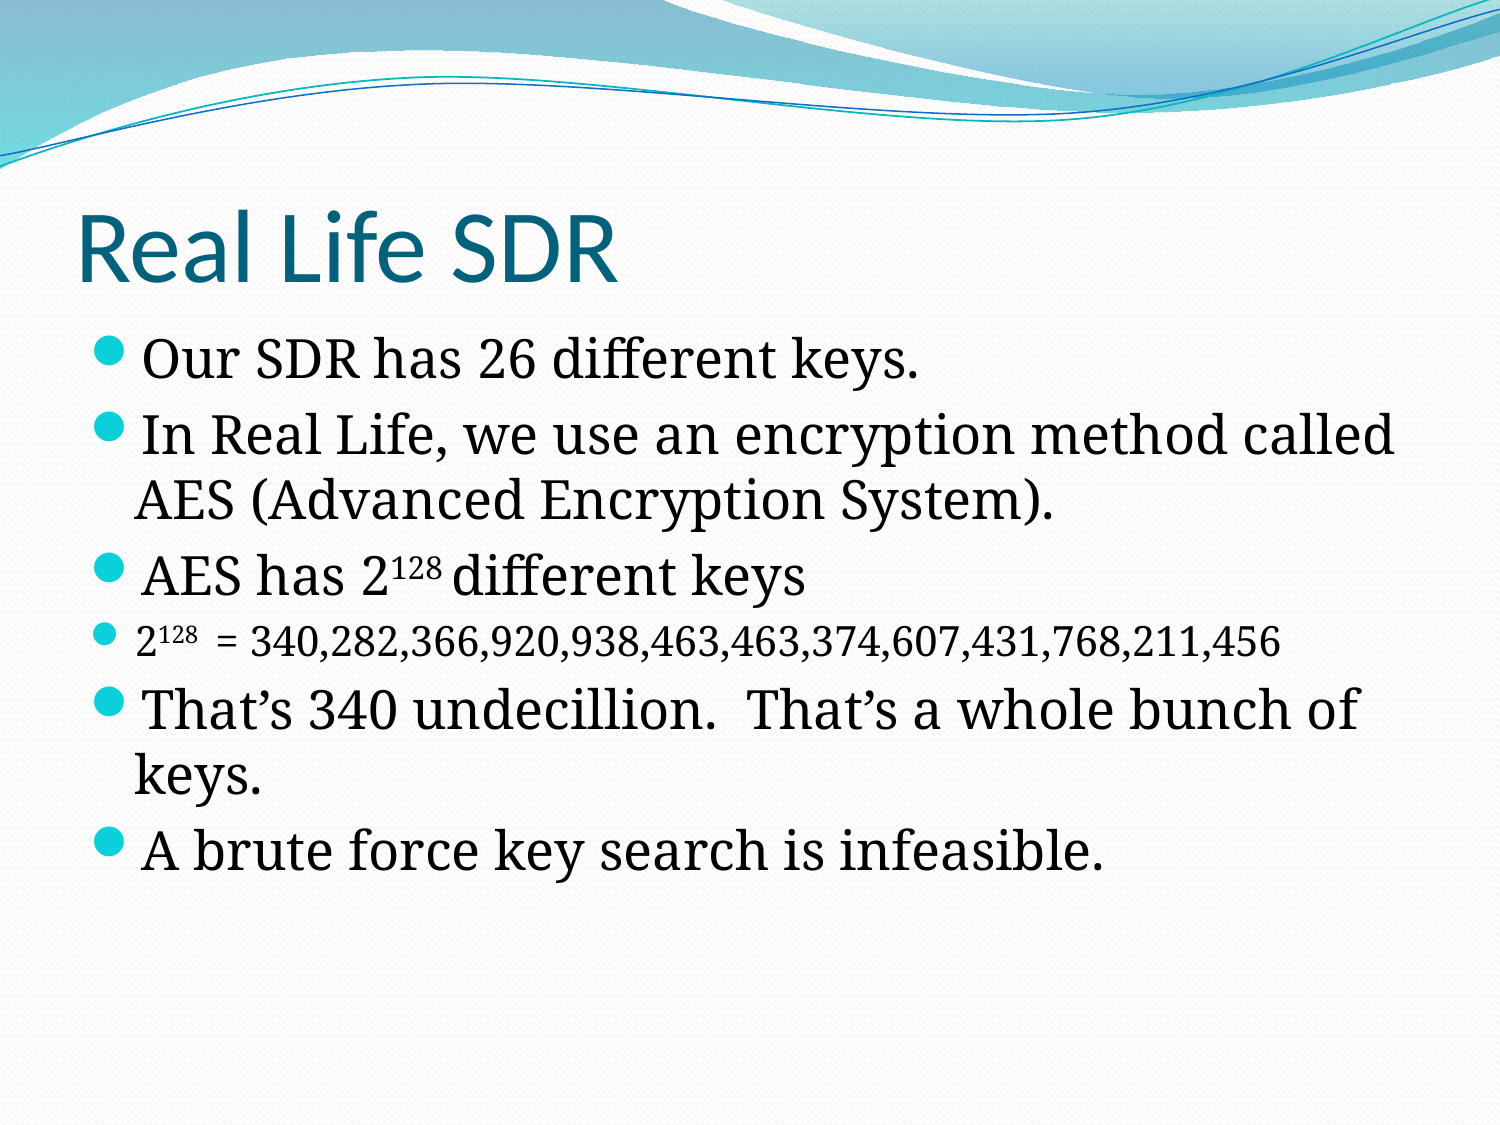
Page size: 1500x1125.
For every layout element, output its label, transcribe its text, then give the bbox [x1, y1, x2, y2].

list Our SDR has 26 different keys. In Real Life, we use an encryption method called AES (Advanced Encryption System). AES has 2128 different keys 2128 = 340,282,366,920,938,463,463,374,607,431,768,211,456 That’s 340 undecillion. That’s a whole bunch of keys. A brute force key search is infeasible. [75, 317, 1425, 1038]
title Real Life SDR [75, 115, 1425, 303]
